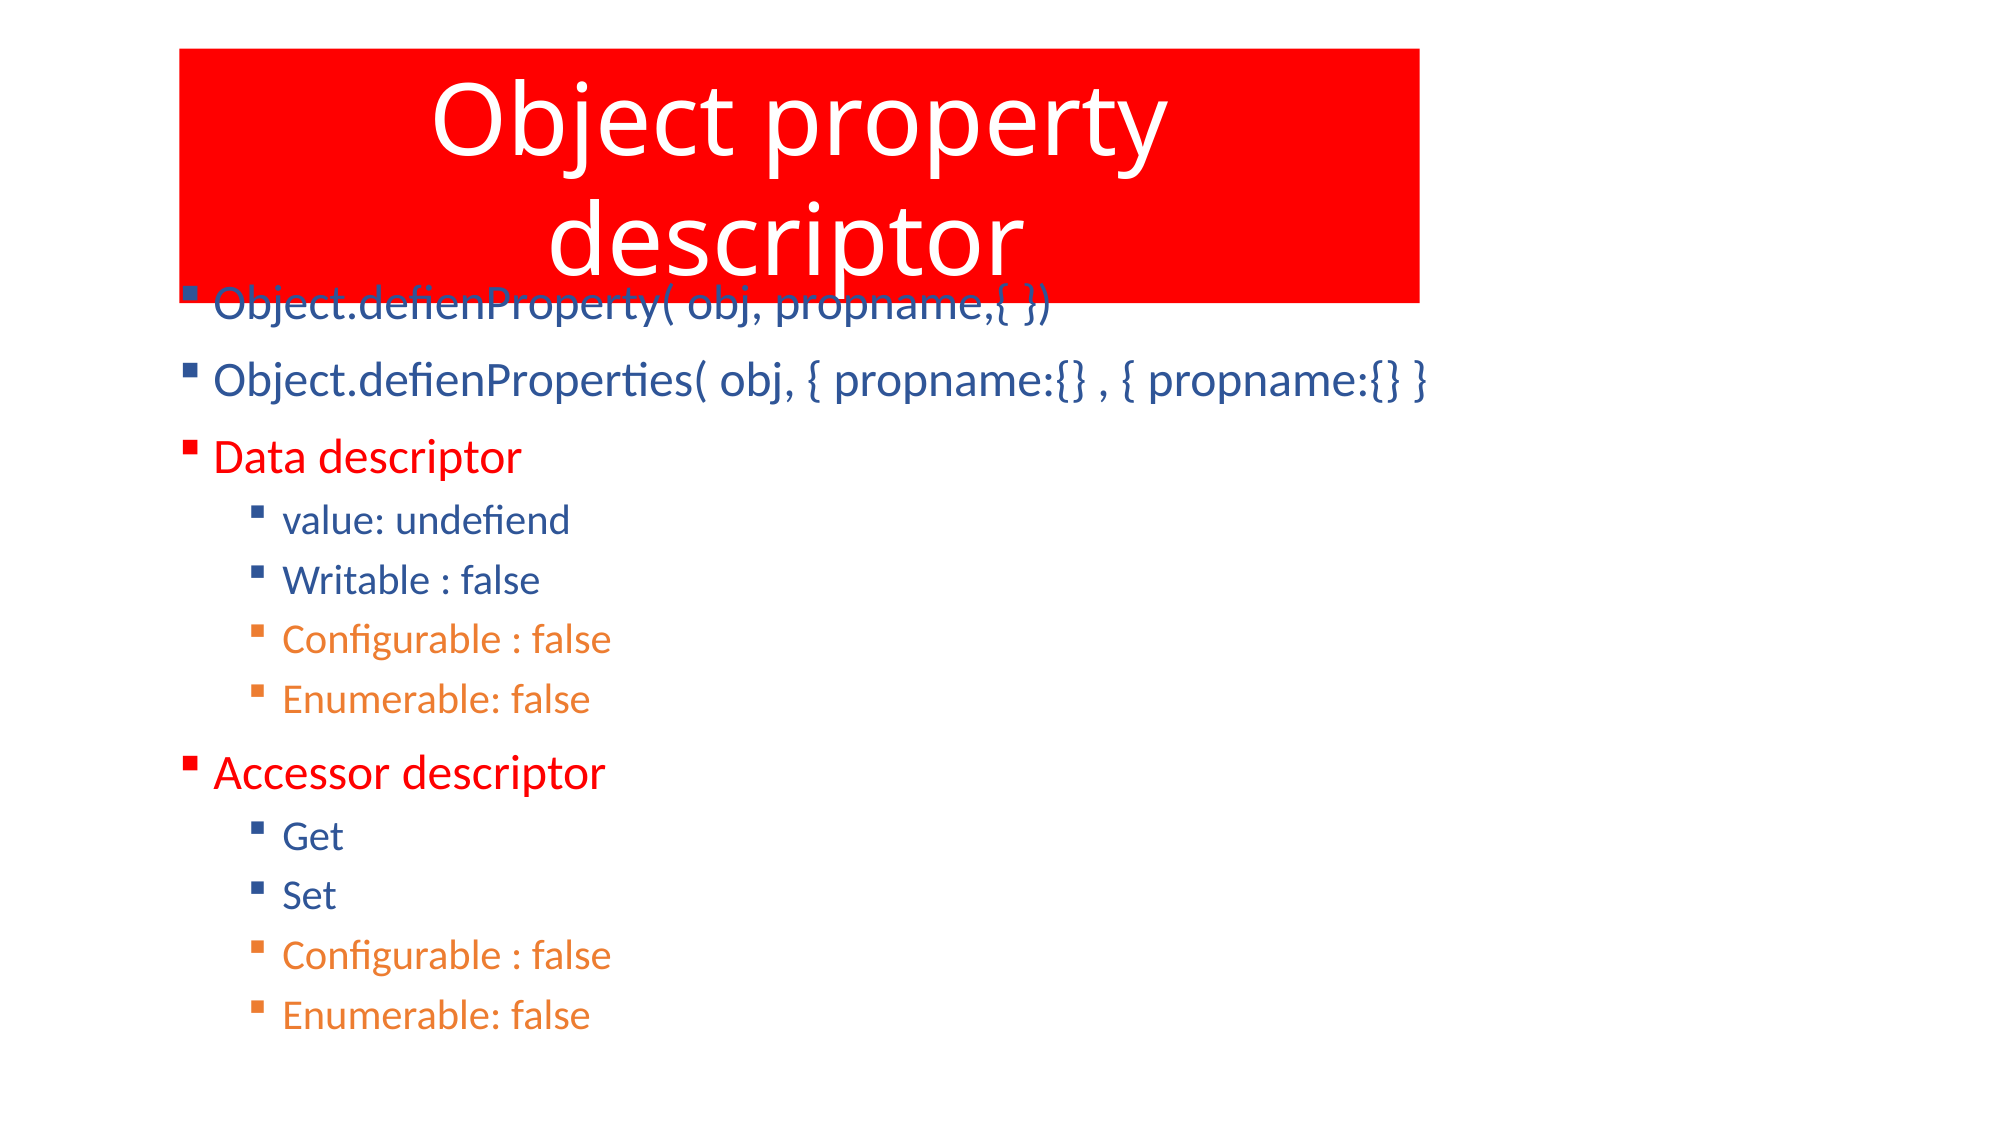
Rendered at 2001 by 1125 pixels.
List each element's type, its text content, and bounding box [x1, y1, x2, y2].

text_box Object property descriptor [179, 48, 1420, 262]
text_box Object.defienProperty( obj, propname,{ }) Object.defienProperties( obj, { propname:{} , { propname:{} } Data descriptor value: undefiend Writable : false Configurable : false Enumerable: false Accessor descriptor Get Set Configurable : false Enumerable: false [163, 262, 1927, 1050]
